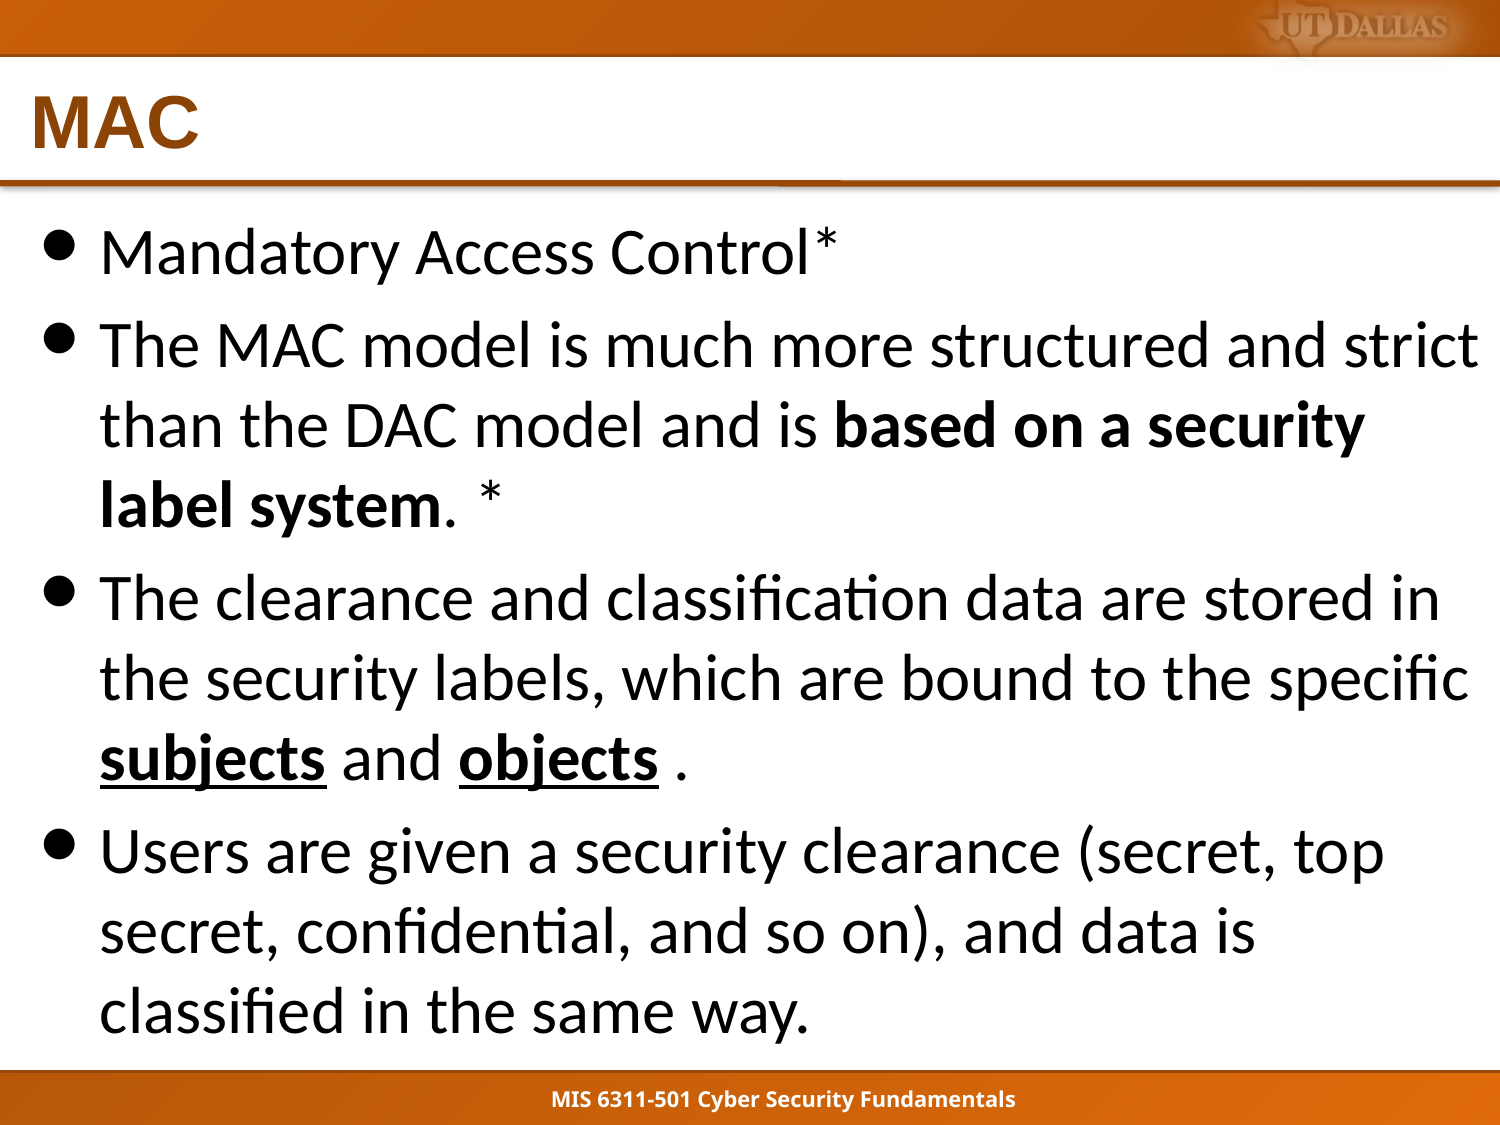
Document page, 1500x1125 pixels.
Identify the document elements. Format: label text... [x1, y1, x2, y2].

title MAC [0, 62, 1500, 176]
list Mandatory Access Control* The MAC model is much more structured and strict than the DAC model and is based on a security label system. * The clearance and classification data are stored in the security labels, which are bound to the specific subjects and objects . Users are given a security clearance (secret, top secret, confidential, and so on), and data is classified in the same way. [24, 199, 1500, 1077]
picture [1218, 0, 1500, 62]
